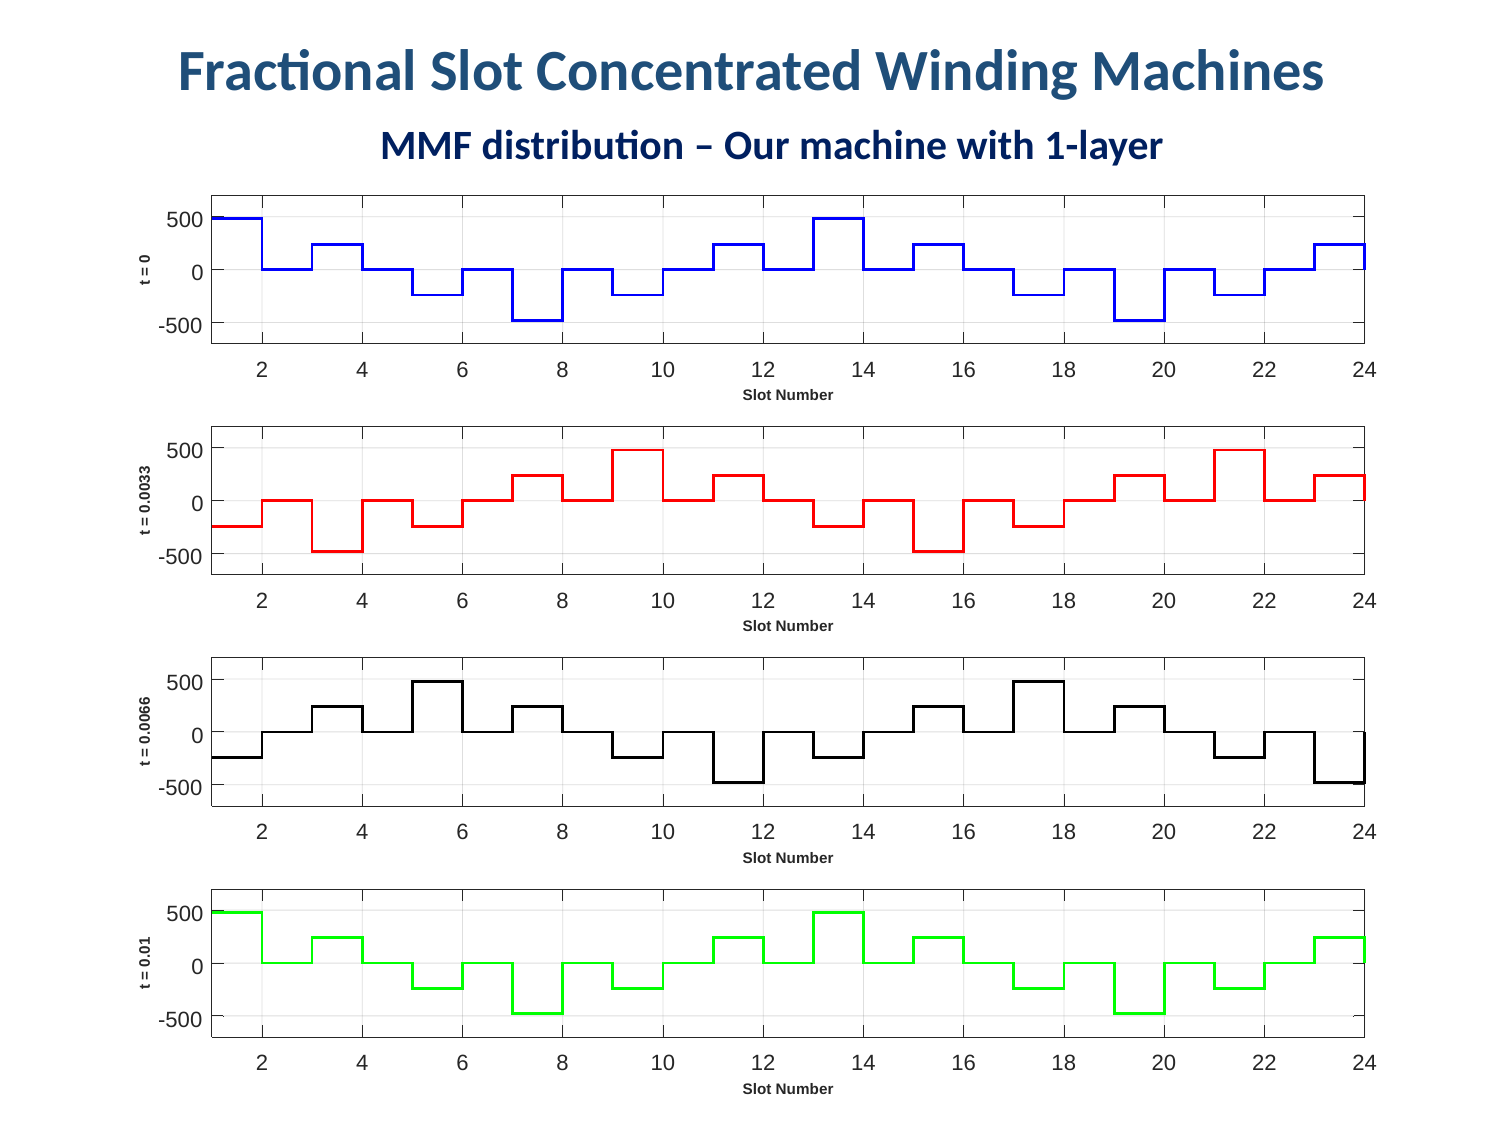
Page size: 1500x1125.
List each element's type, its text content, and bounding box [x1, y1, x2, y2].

text_box MMF distribution – Our machine with 1-layer [54, 110, 1490, 176]
text_box Fractional Slot Concentrated Winding Machines [78, 24, 1425, 110]
picture [118, 176, 1386, 1115]
